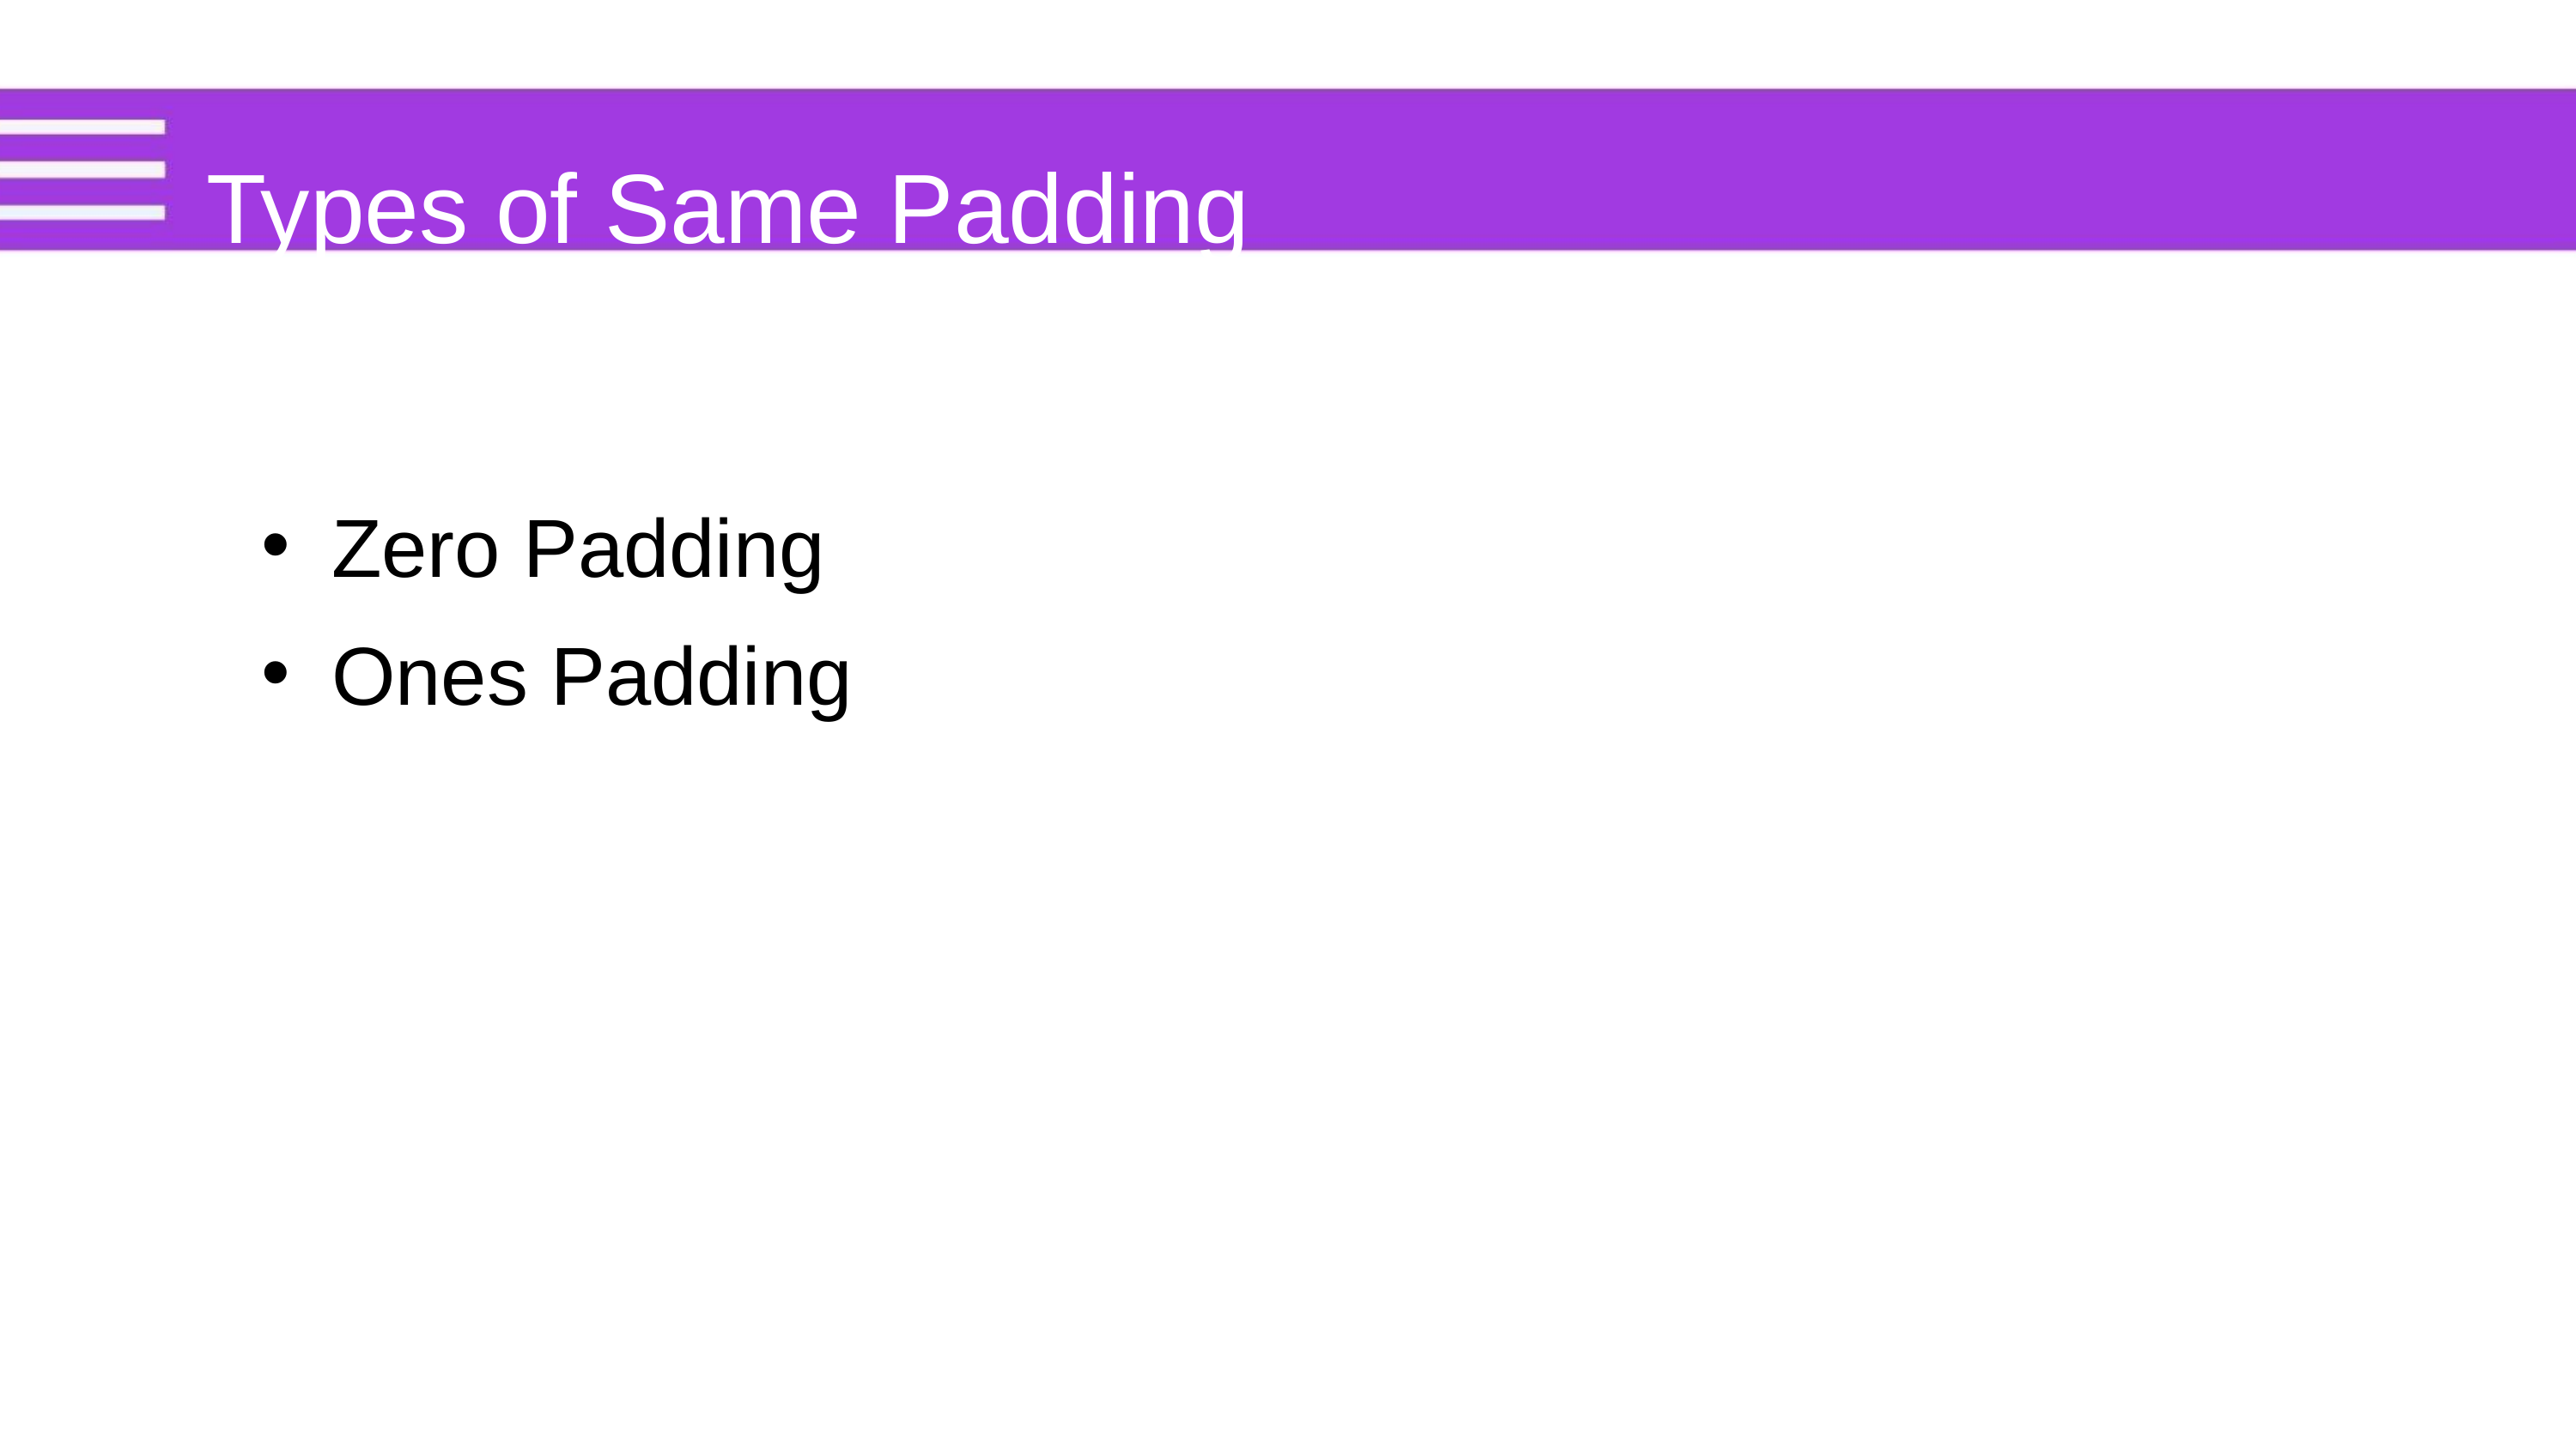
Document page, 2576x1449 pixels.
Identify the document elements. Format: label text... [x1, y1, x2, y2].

text_box [0, 0, 2576, 1449]
text_box Types of Same Padding [145, 98, 1312, 264]
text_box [191, 456, 860, 701]
